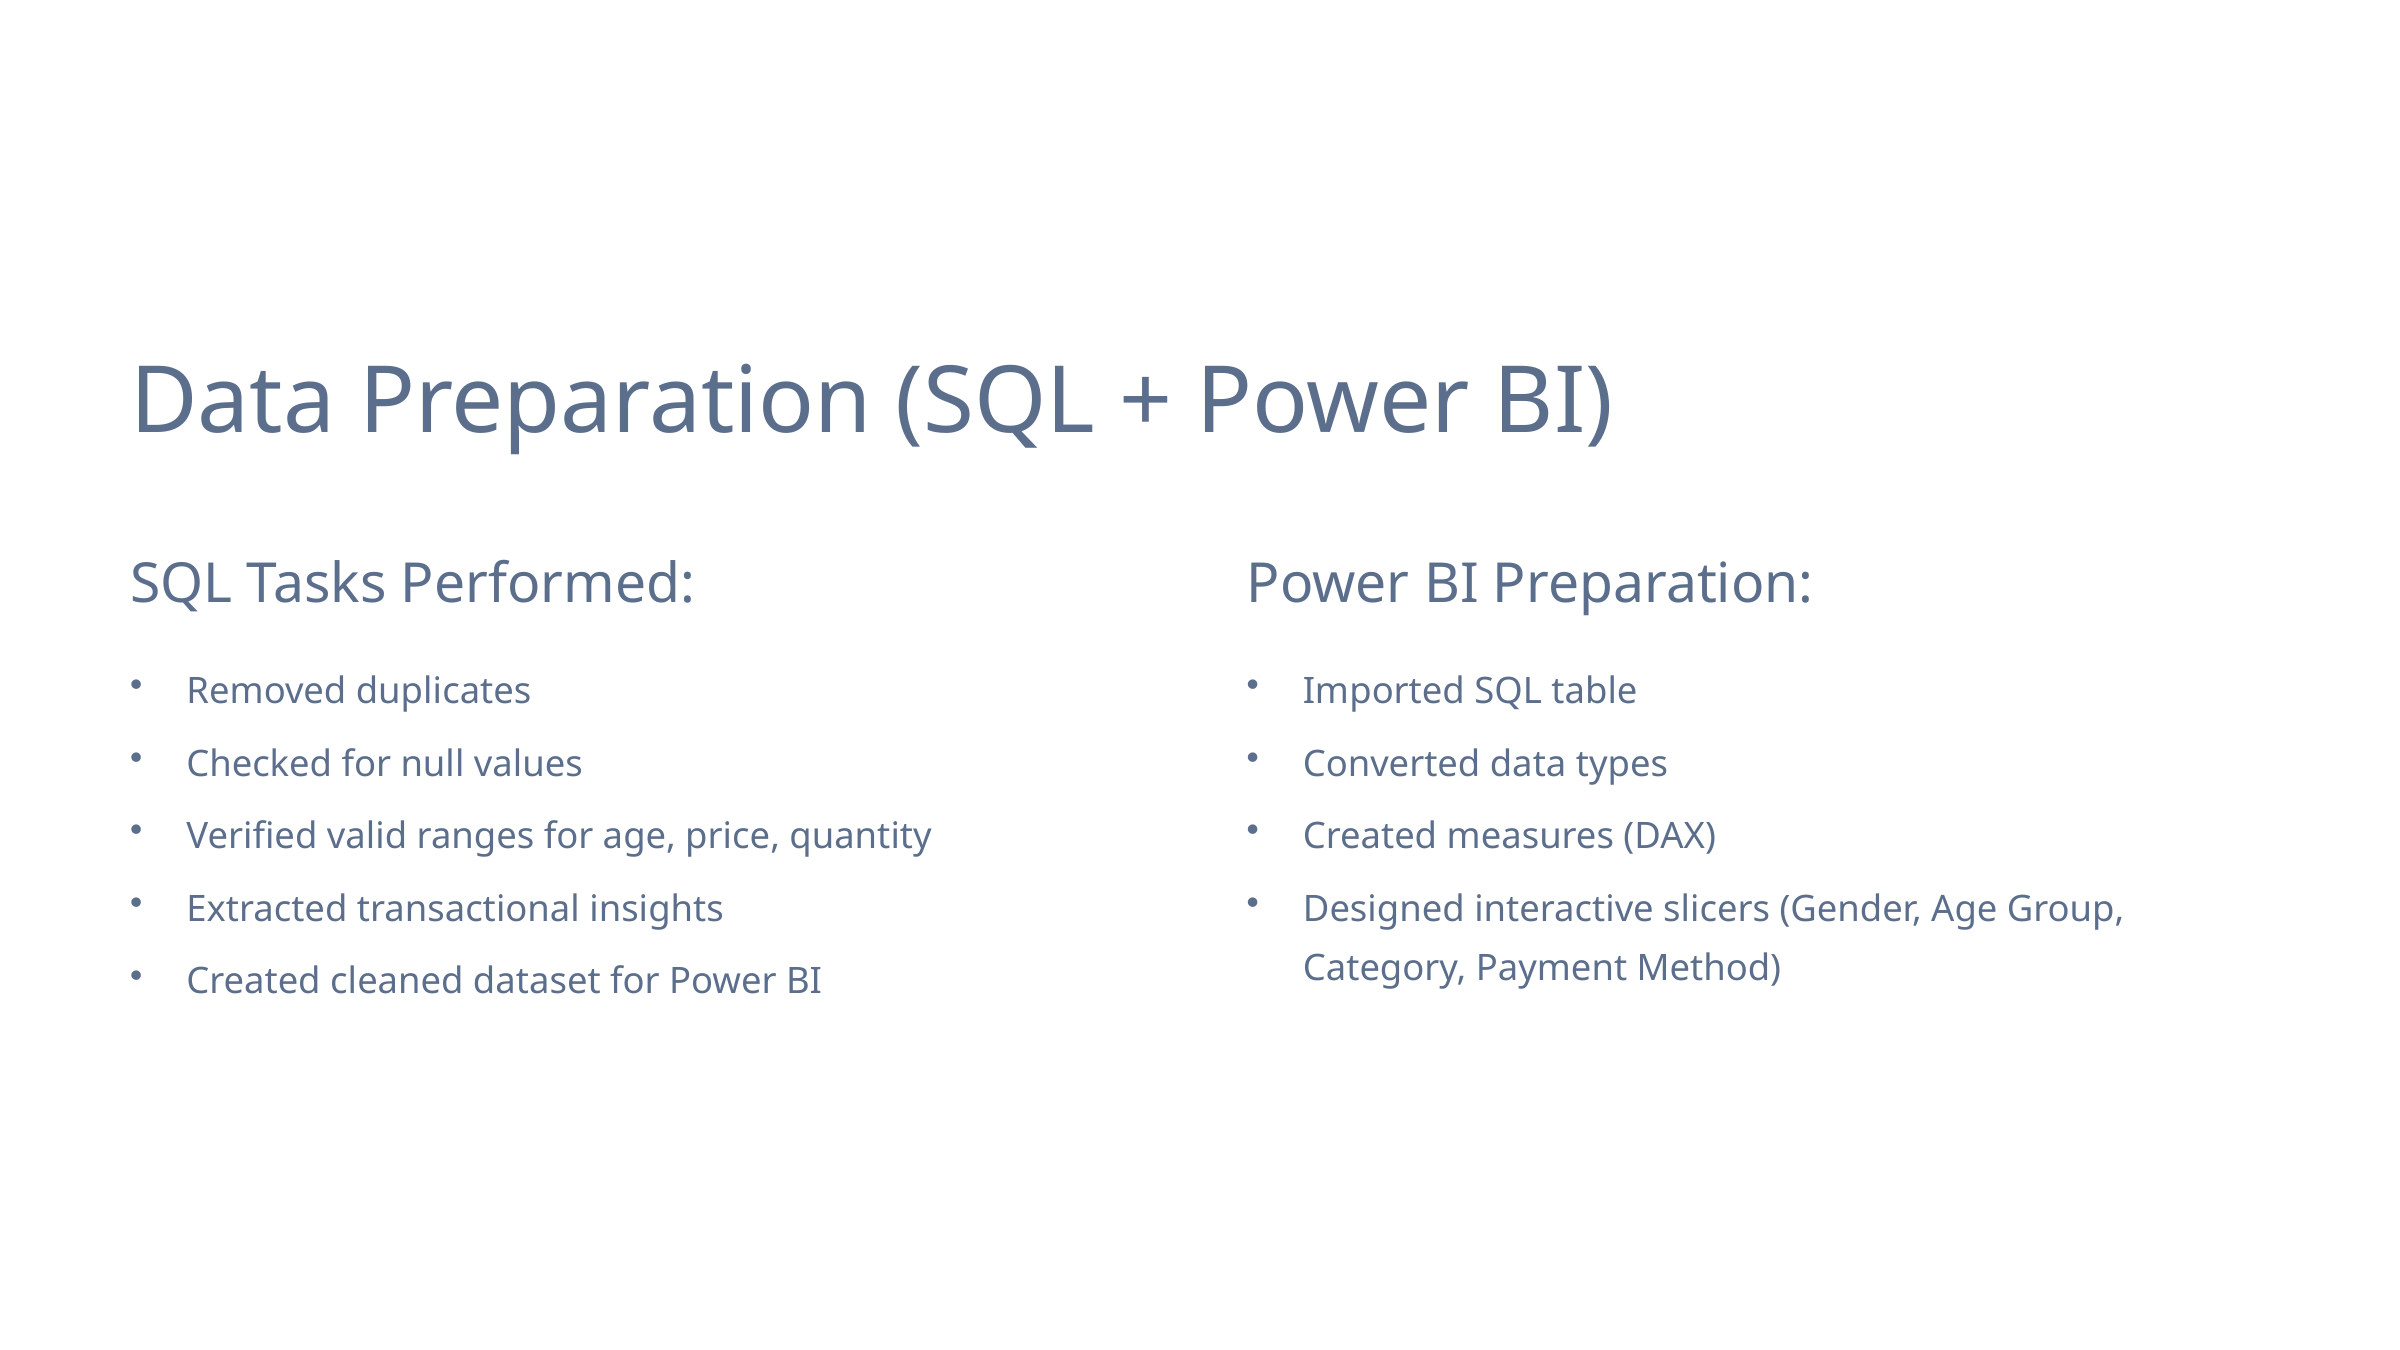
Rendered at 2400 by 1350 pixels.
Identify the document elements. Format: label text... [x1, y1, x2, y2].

text_box Verified valid ranges for age, price, quantity [130, 796, 1155, 857]
text_box Data Preparation (SQL + Power BI) [130, 335, 1706, 452]
text_box Converted data types [1246, 724, 2271, 784]
text_box Designed interactive slicers (Gender, Age Group, Category, Payment Method) [1246, 869, 2271, 989]
text_box Created cleaned dataset for Power BI [130, 941, 1155, 1002]
text_box Created measures (DAX) [1246, 796, 2271, 857]
text_box SQL Tasks Performed: [130, 544, 736, 615]
text_box Checked for null values [130, 724, 1155, 784]
text_box Imported SQL table [1246, 651, 2271, 712]
text_box Power BI Preparation: [1246, 544, 1853, 615]
text_box Removed duplicates [130, 651, 1155, 712]
text_box Extracted transactional insights [130, 869, 1155, 929]
